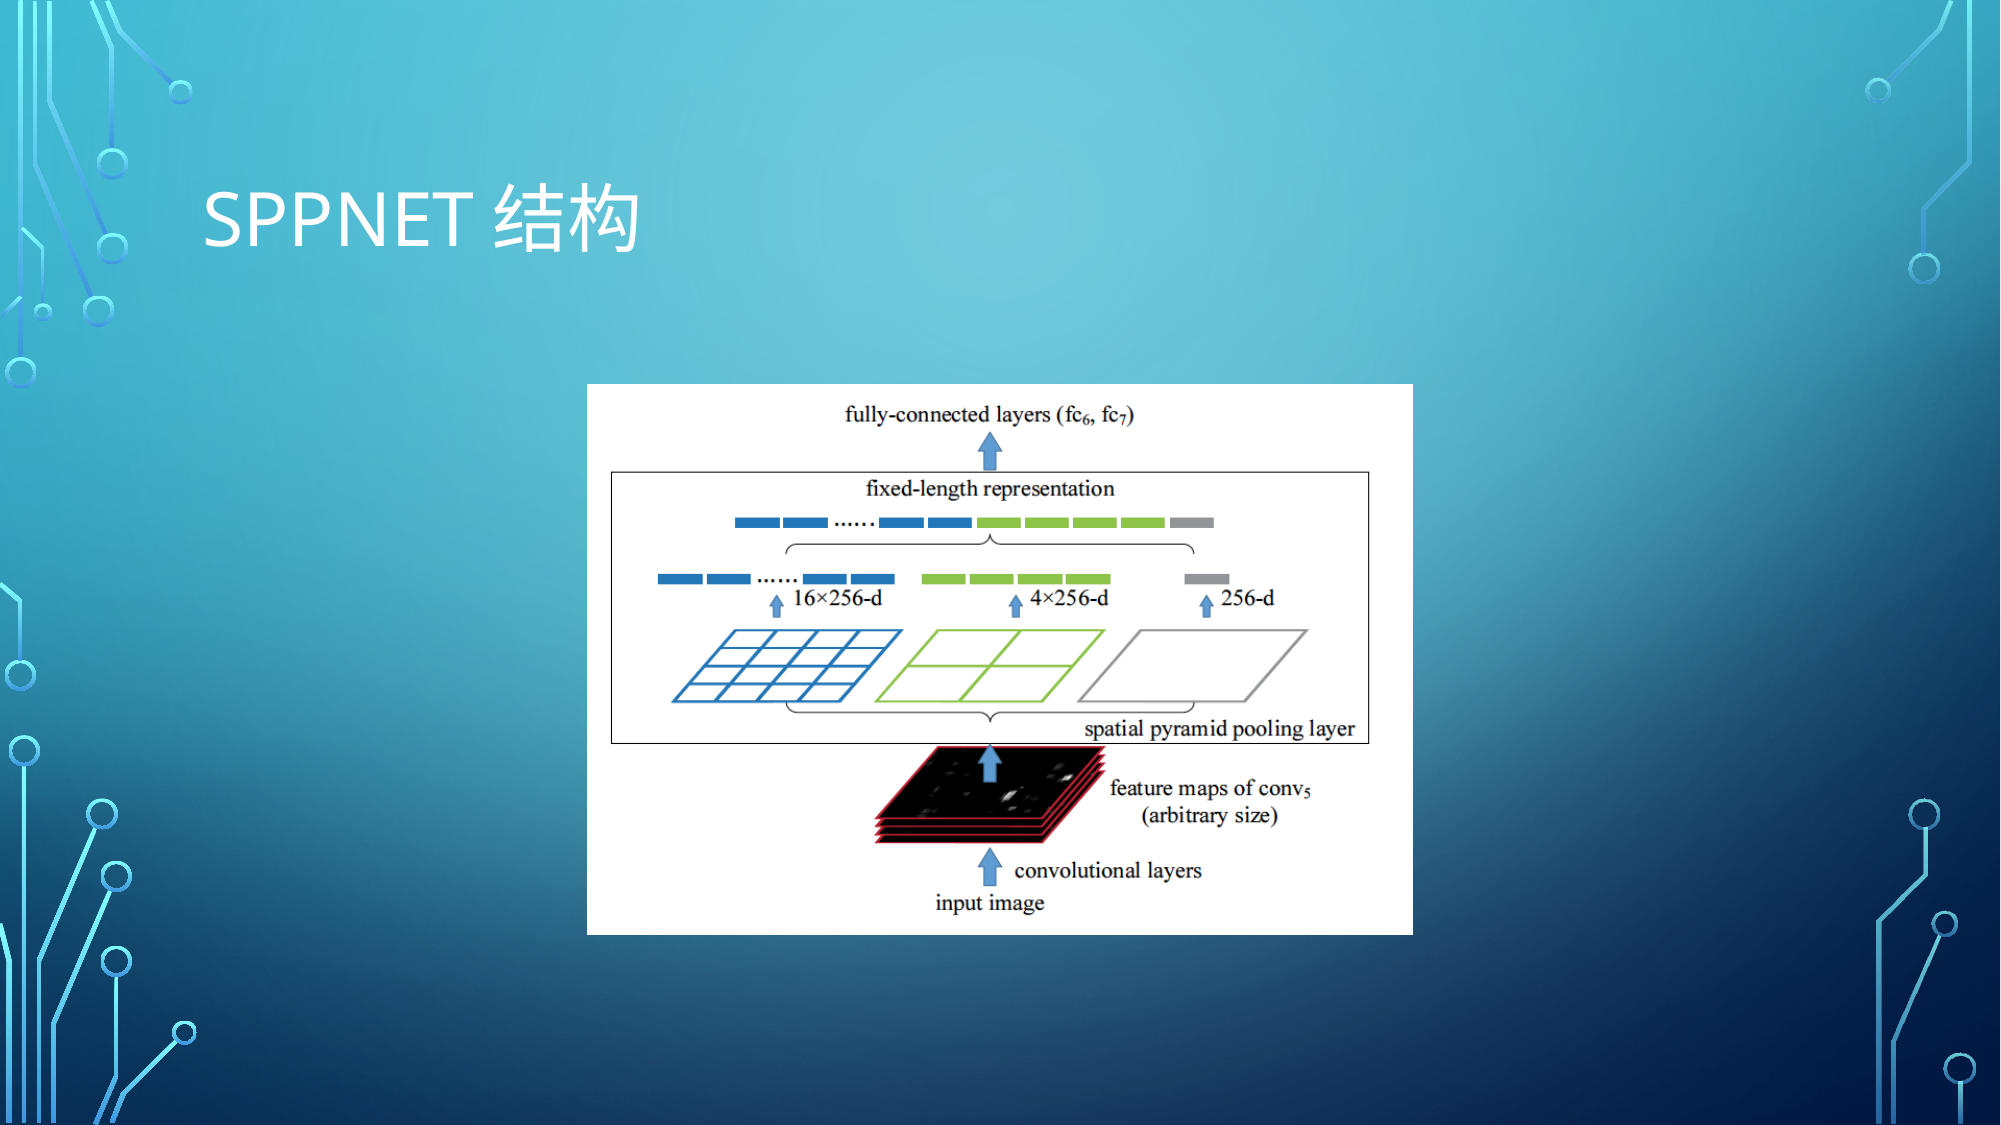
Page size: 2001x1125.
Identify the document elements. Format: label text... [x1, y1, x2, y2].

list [586, 384, 1413, 935]
title Sppnet结构 [187, 101, 1813, 344]
